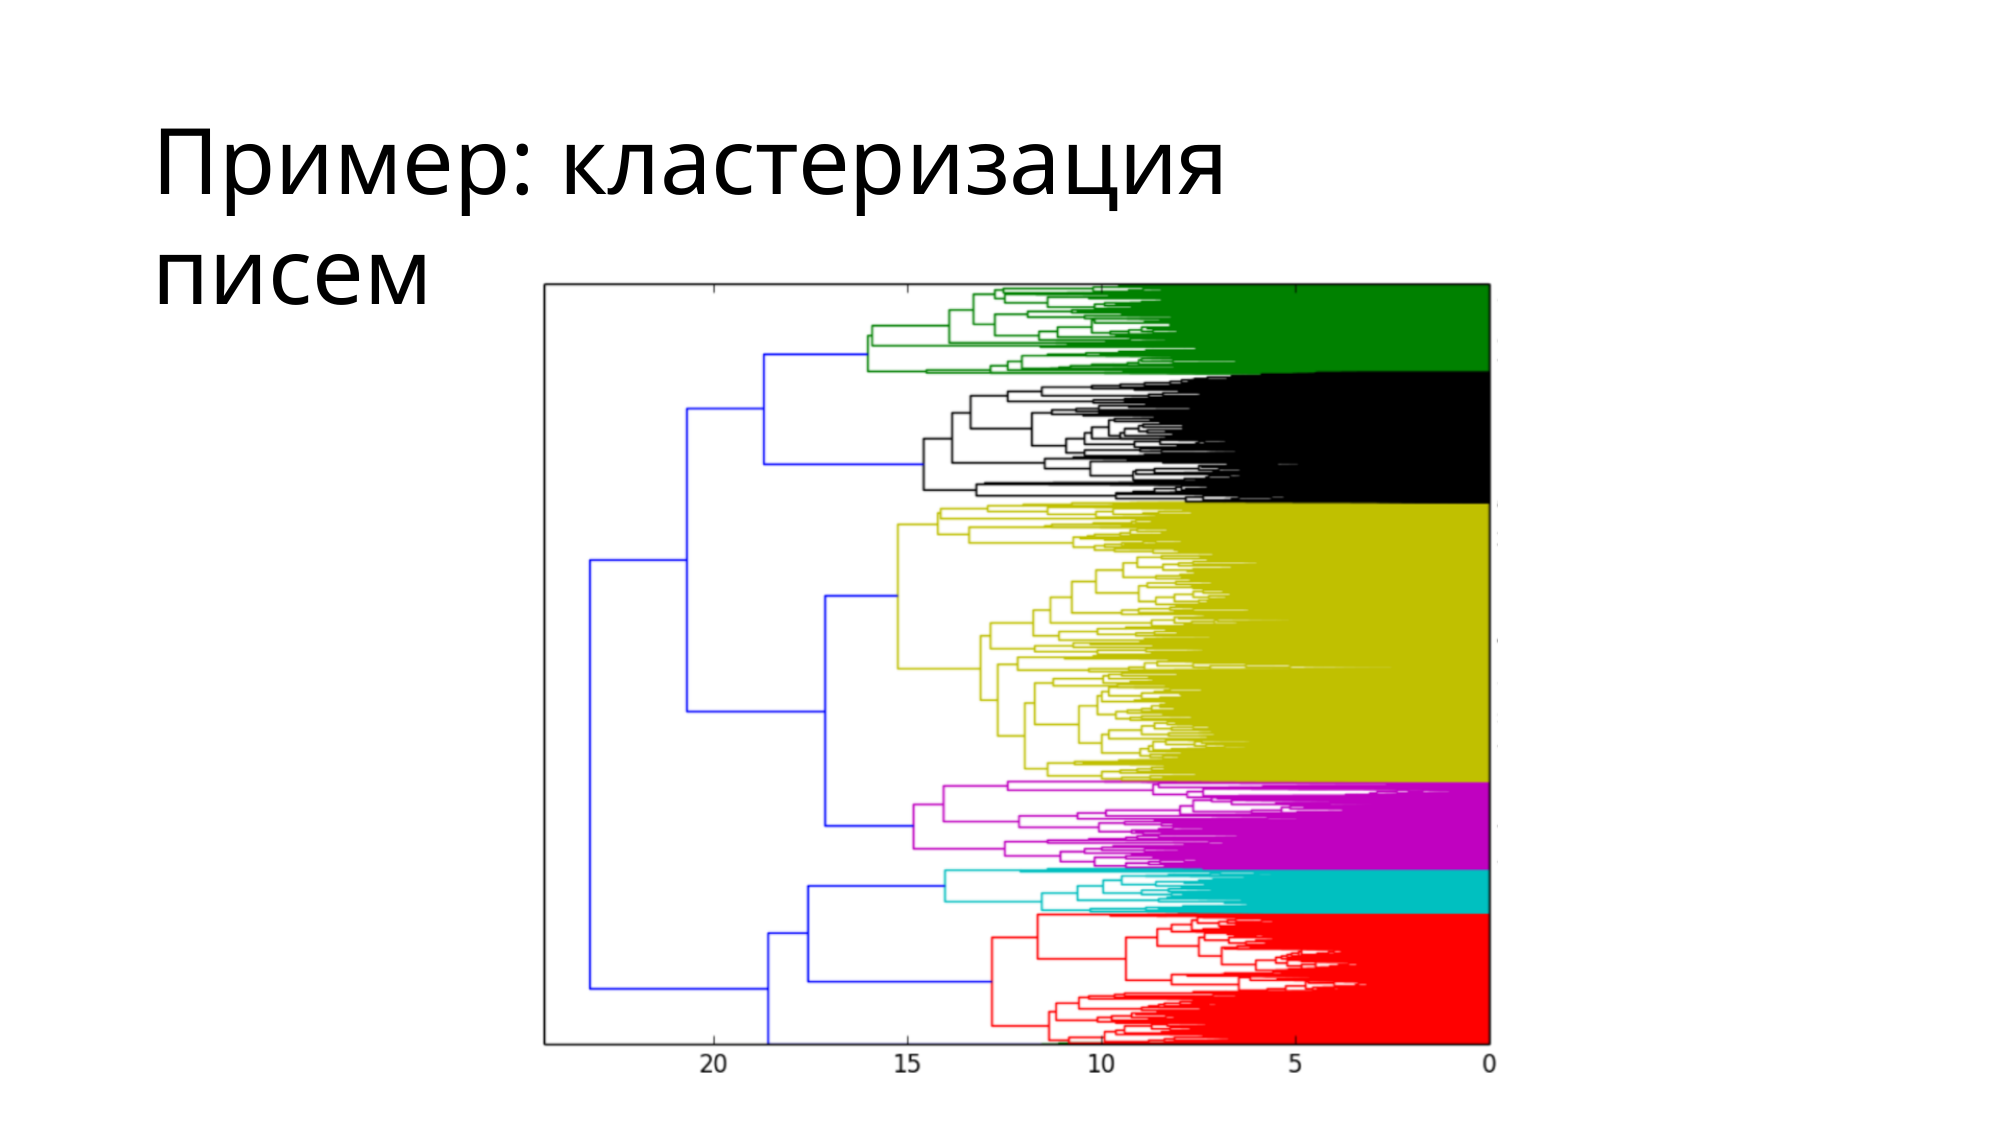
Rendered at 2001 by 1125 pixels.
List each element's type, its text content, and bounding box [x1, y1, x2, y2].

picture [542, 281, 1499, 1074]
title Пример: кластеризация писем [150, 100, 1336, 323]
